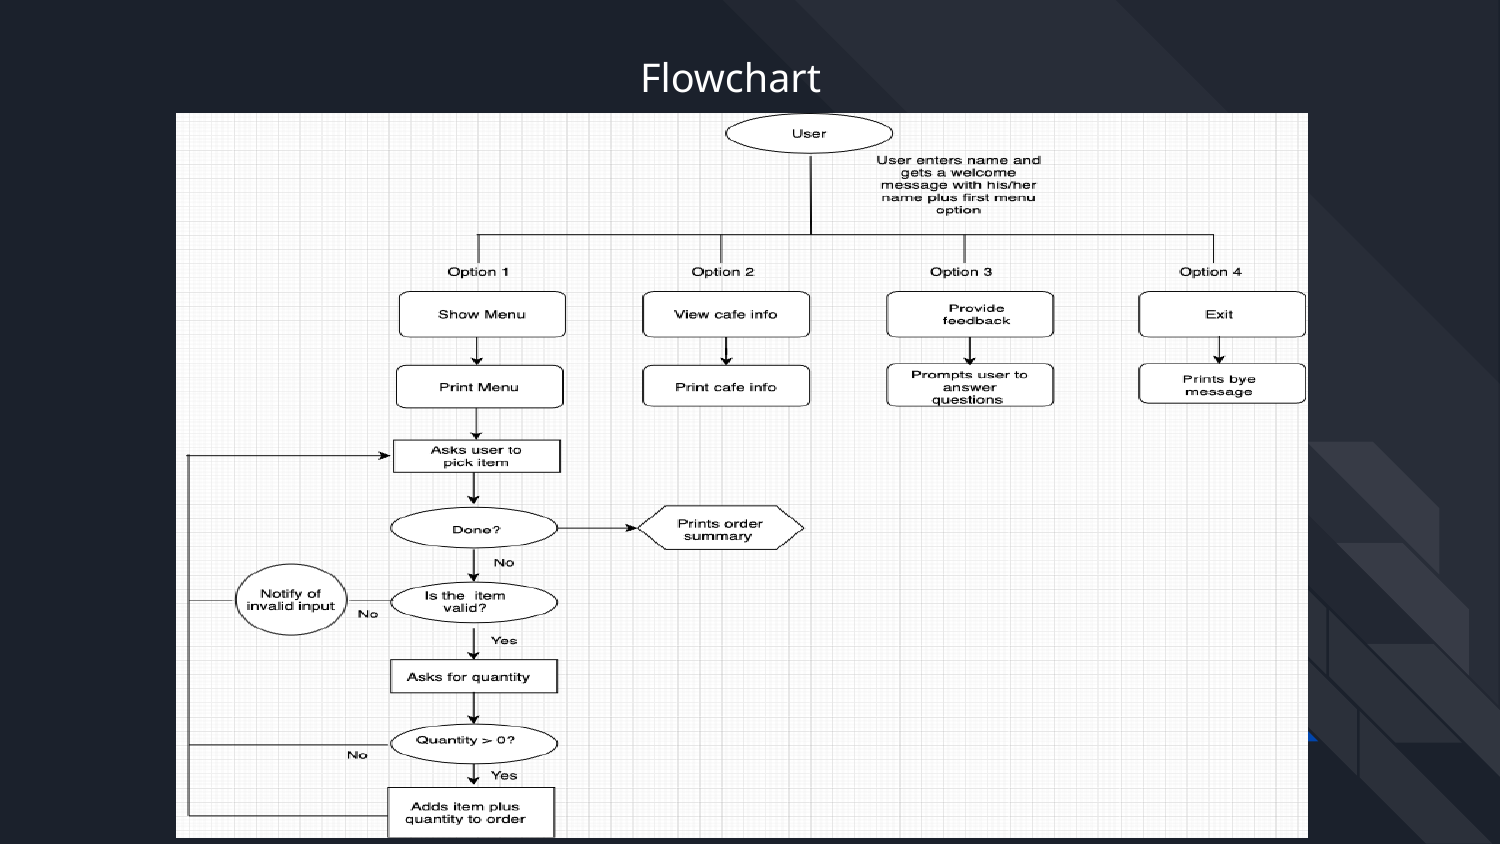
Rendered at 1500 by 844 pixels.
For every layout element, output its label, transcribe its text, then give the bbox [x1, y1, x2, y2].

picture [176, 113, 1309, 839]
title Flowchart [153, 38, 1308, 106]
